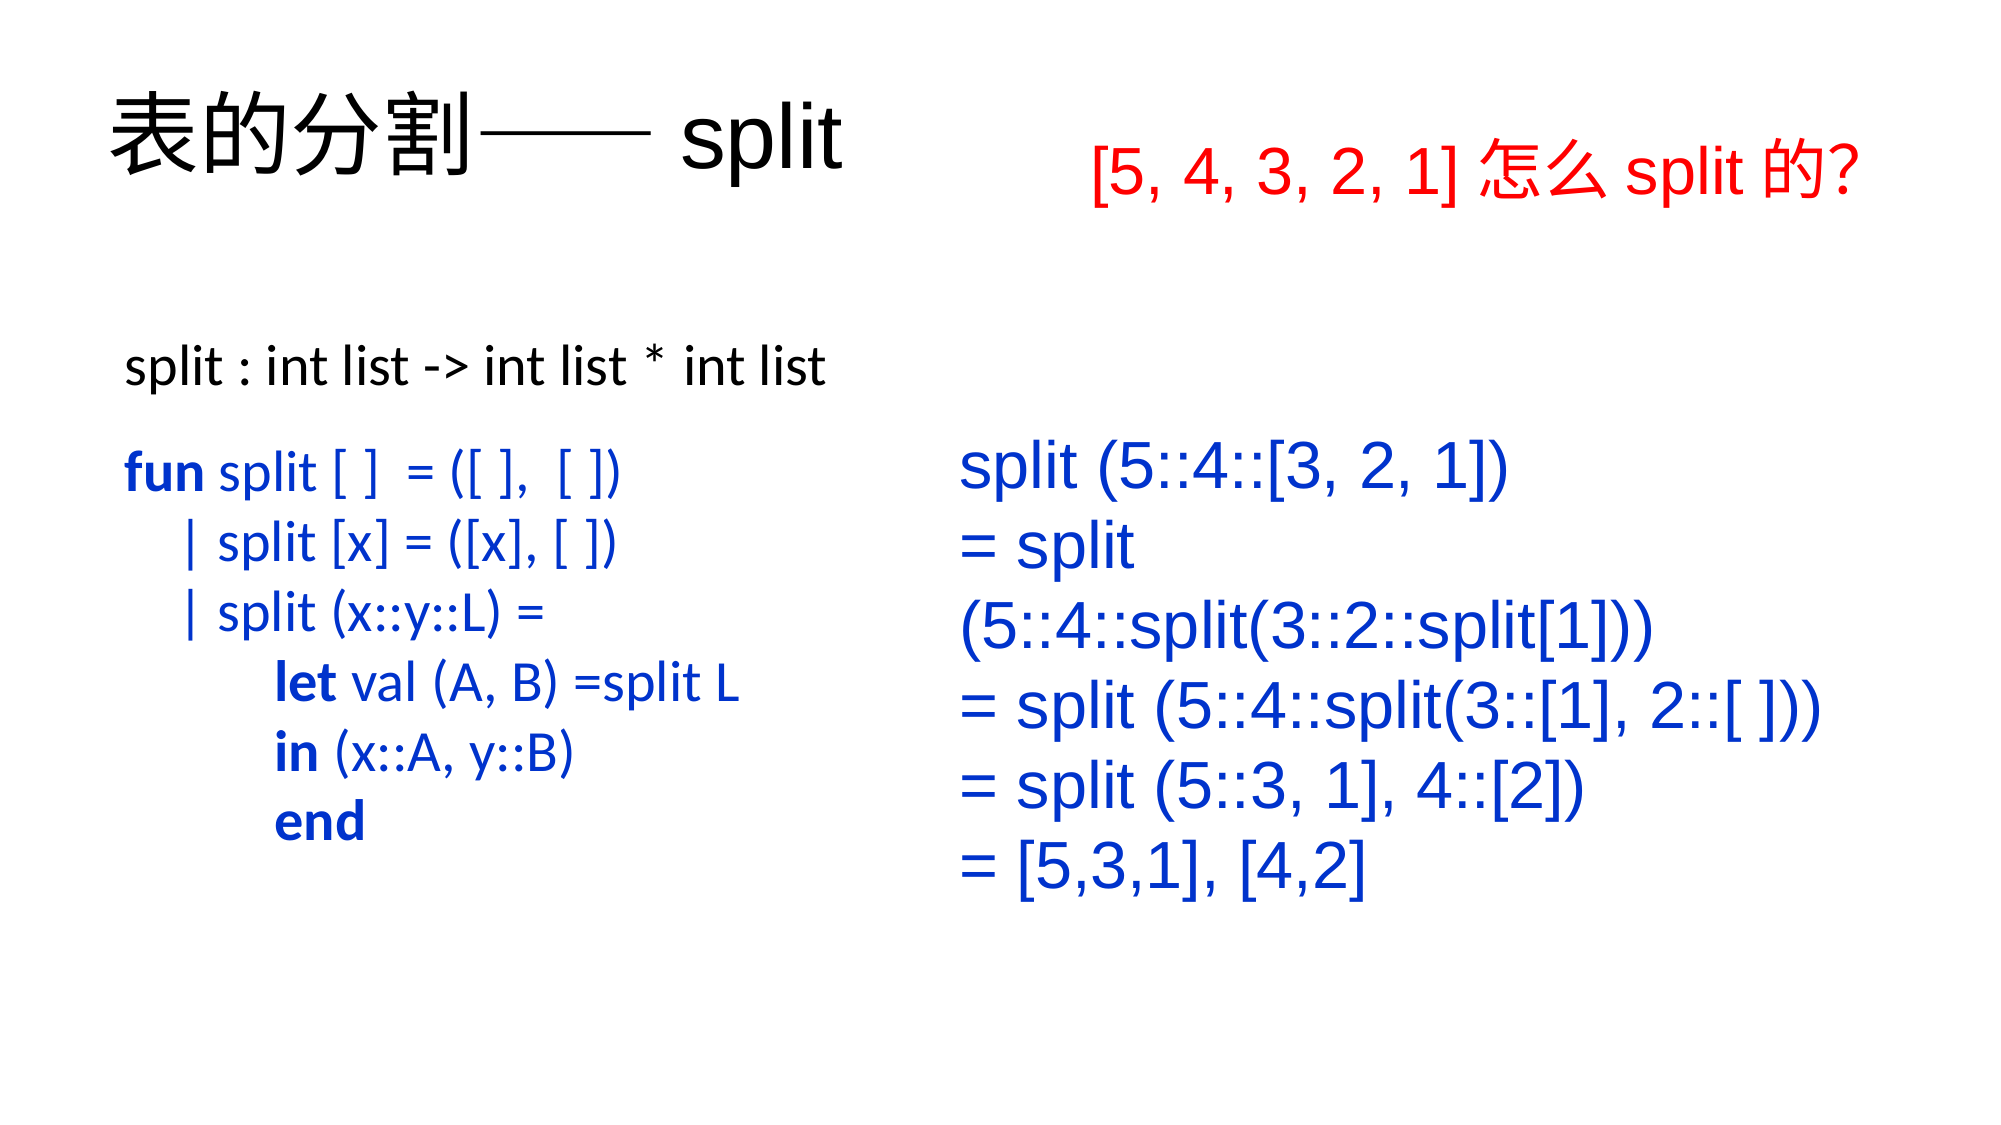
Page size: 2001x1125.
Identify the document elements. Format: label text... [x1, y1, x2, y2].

list split : int list -> int list * int list fun split [ ] = ([ ], [ ]) | split [x] = ([x], [ ]) | split (x::y::L) = let val (A, B) =split L in (x::A, y::B) end [116, 327, 860, 1061]
text_box [5, 4, 3, 2, 1]怎么split的？ [1075, 120, 1909, 216]
title 表的分割——split [99, 14, 1901, 263]
text_box split (5::4::[3, 2, 1]) = split (5::4::split(3::2::split[1])) = split (5::4::split(3::[1], 2::[ ])) = split (5::3, 1], 4::[2]) = [5,3,1], [4,2] [944, 414, 1863, 979]
